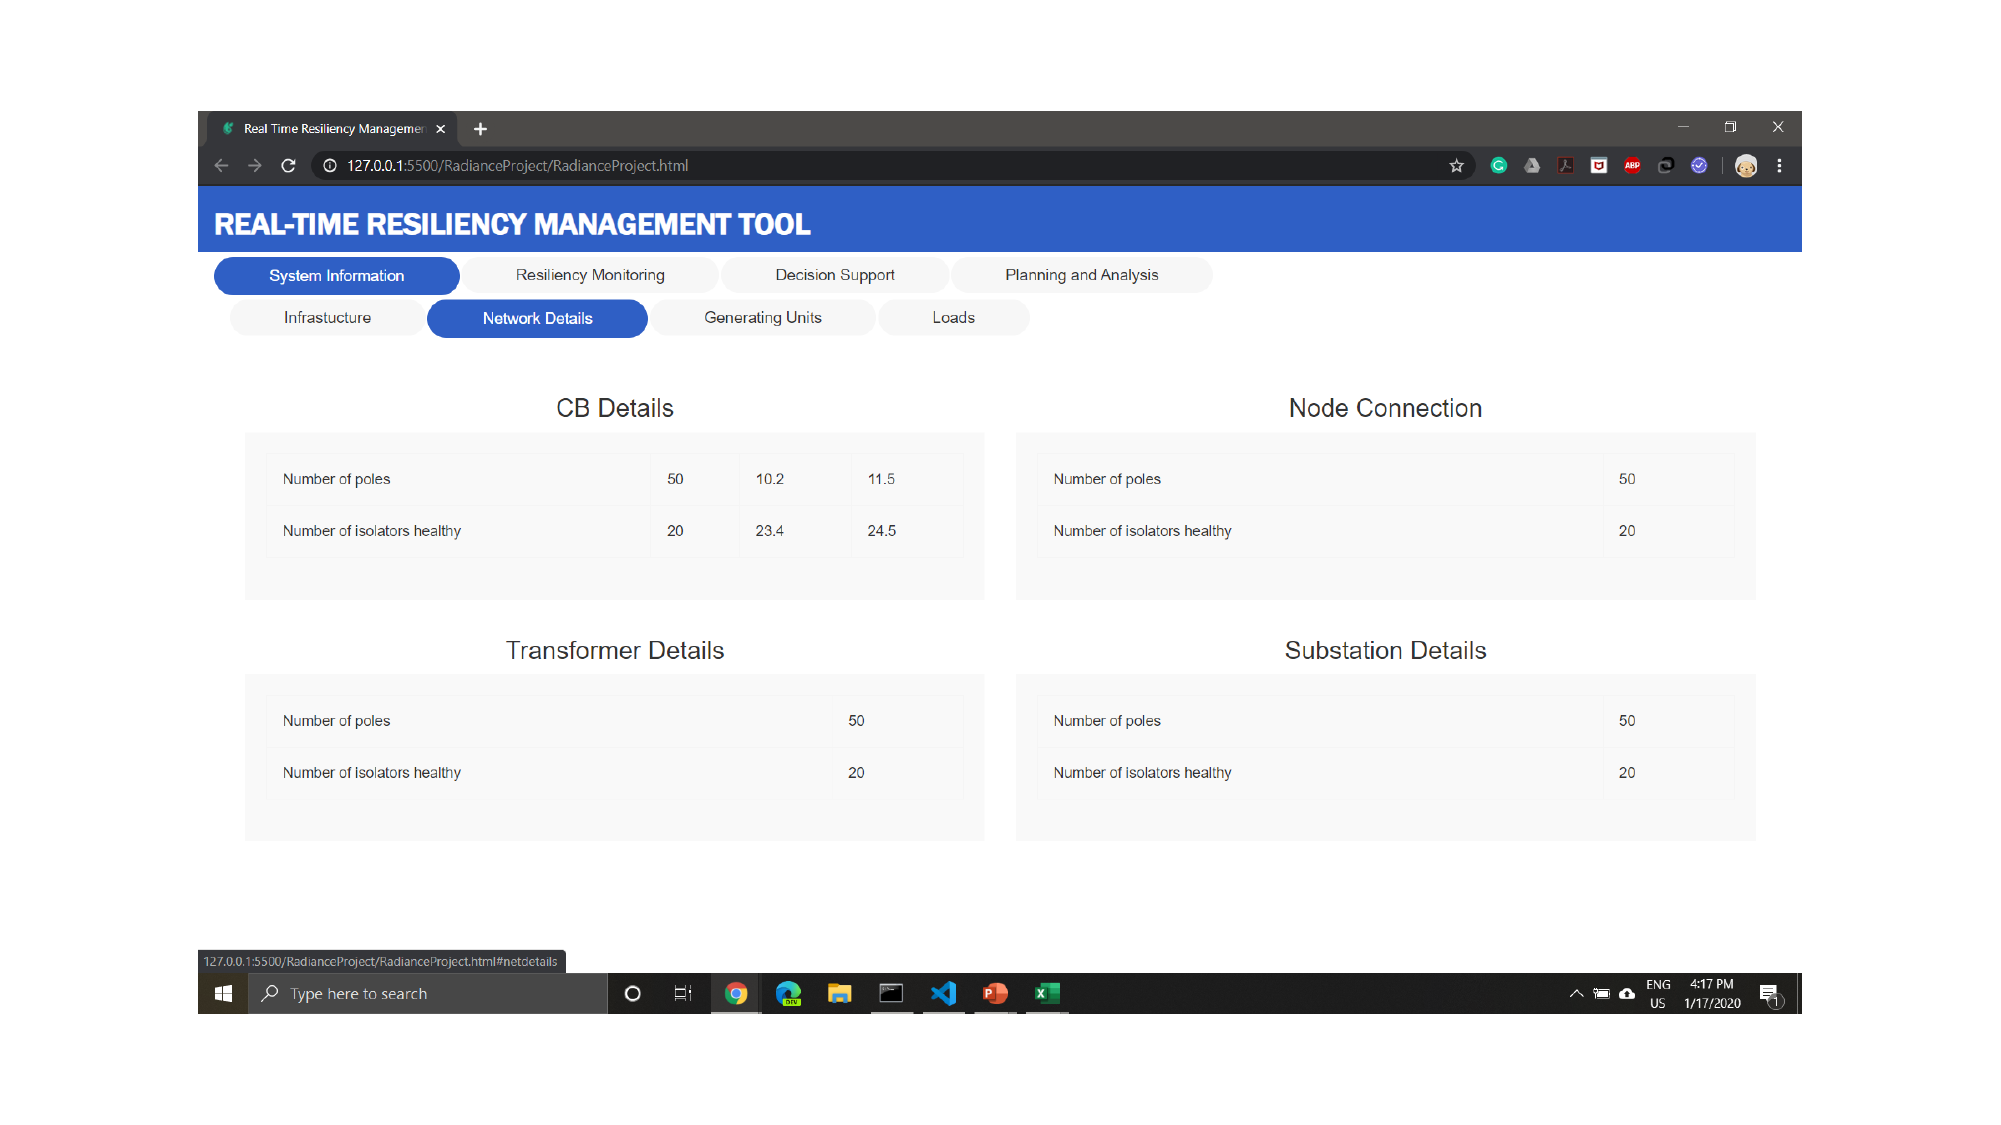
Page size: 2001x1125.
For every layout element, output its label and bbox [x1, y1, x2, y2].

list [197, 111, 1802, 1014]
